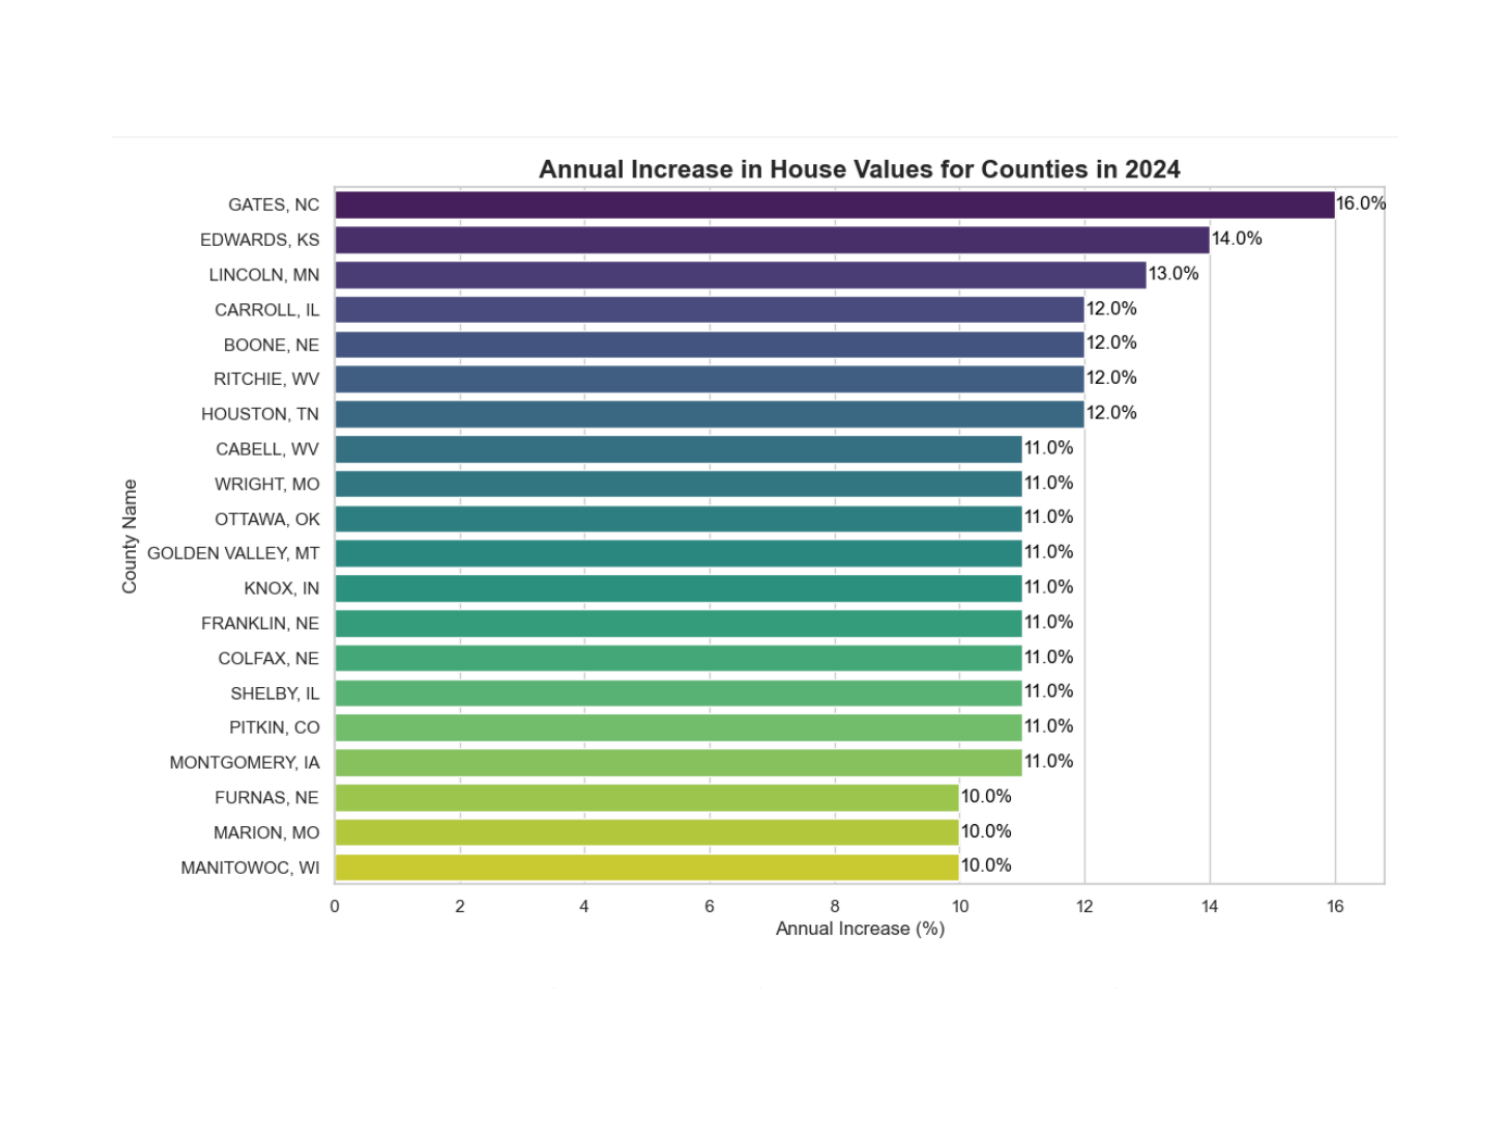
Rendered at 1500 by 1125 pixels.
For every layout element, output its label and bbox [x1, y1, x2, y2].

picture [78, 136, 1422, 989]
